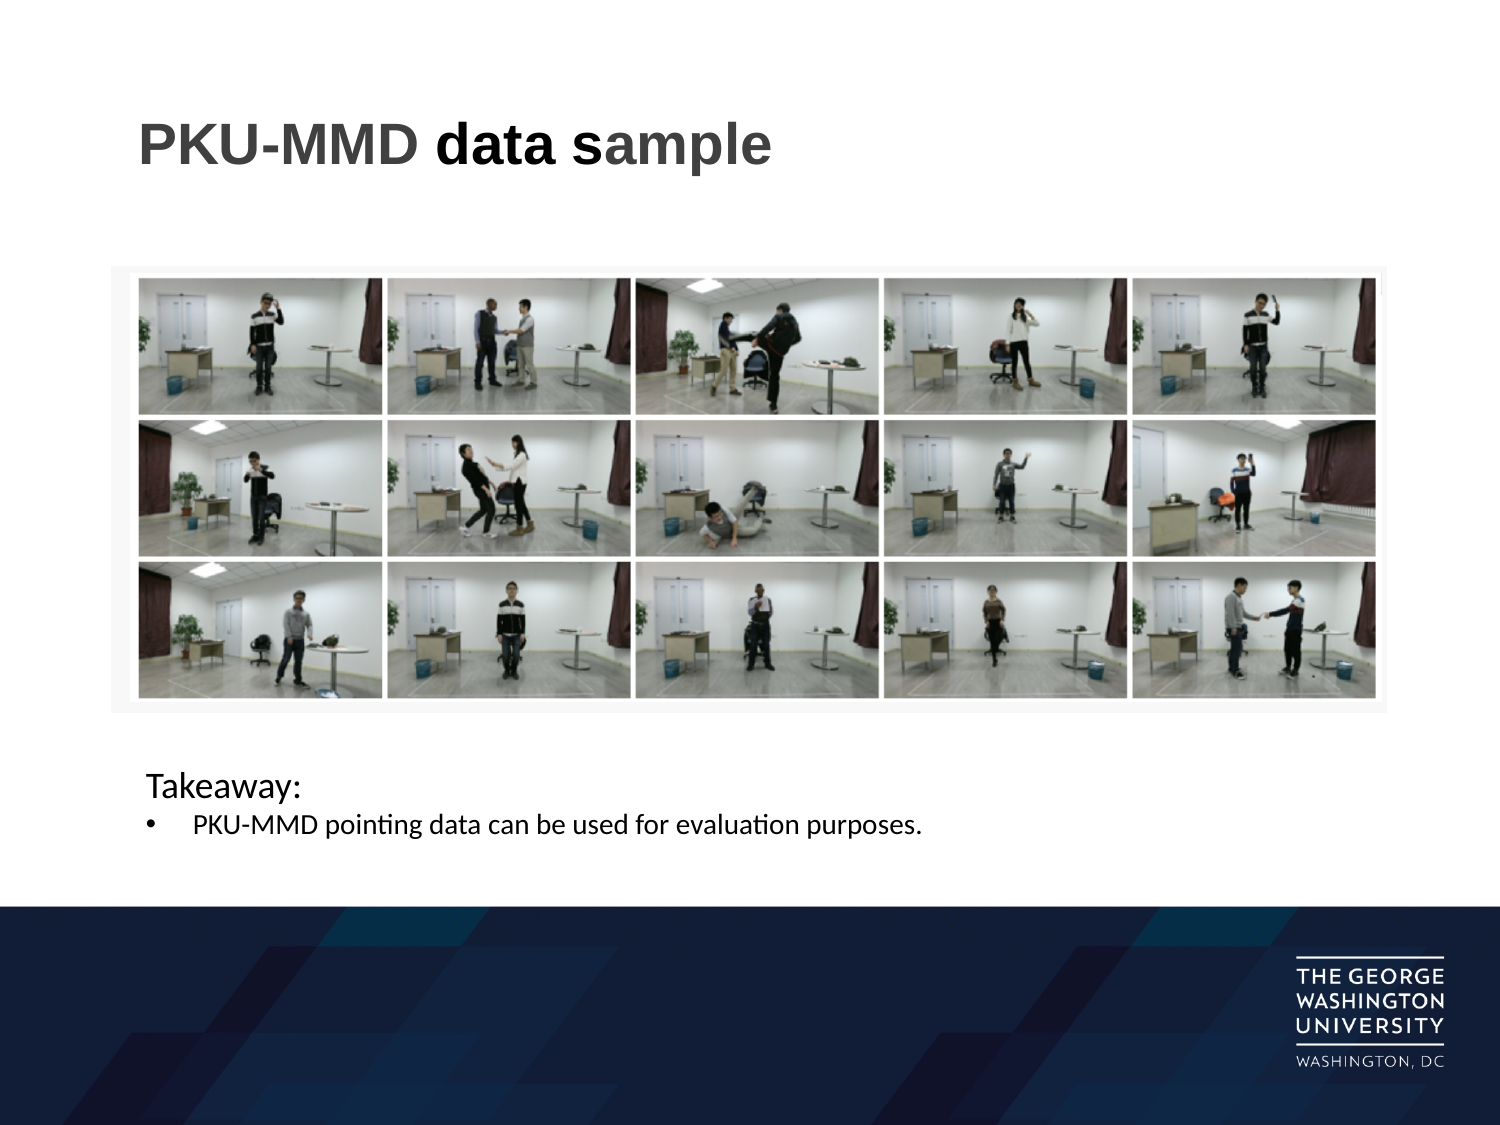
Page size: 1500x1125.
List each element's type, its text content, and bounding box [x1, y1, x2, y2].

picture [0, 0, 1500, 1125]
text_box Takeaway: PKU-MMD pointing data can be used for evaluation purposes. [131, 753, 1028, 849]
title PKU-MMD data sample [123, 98, 1396, 221]
